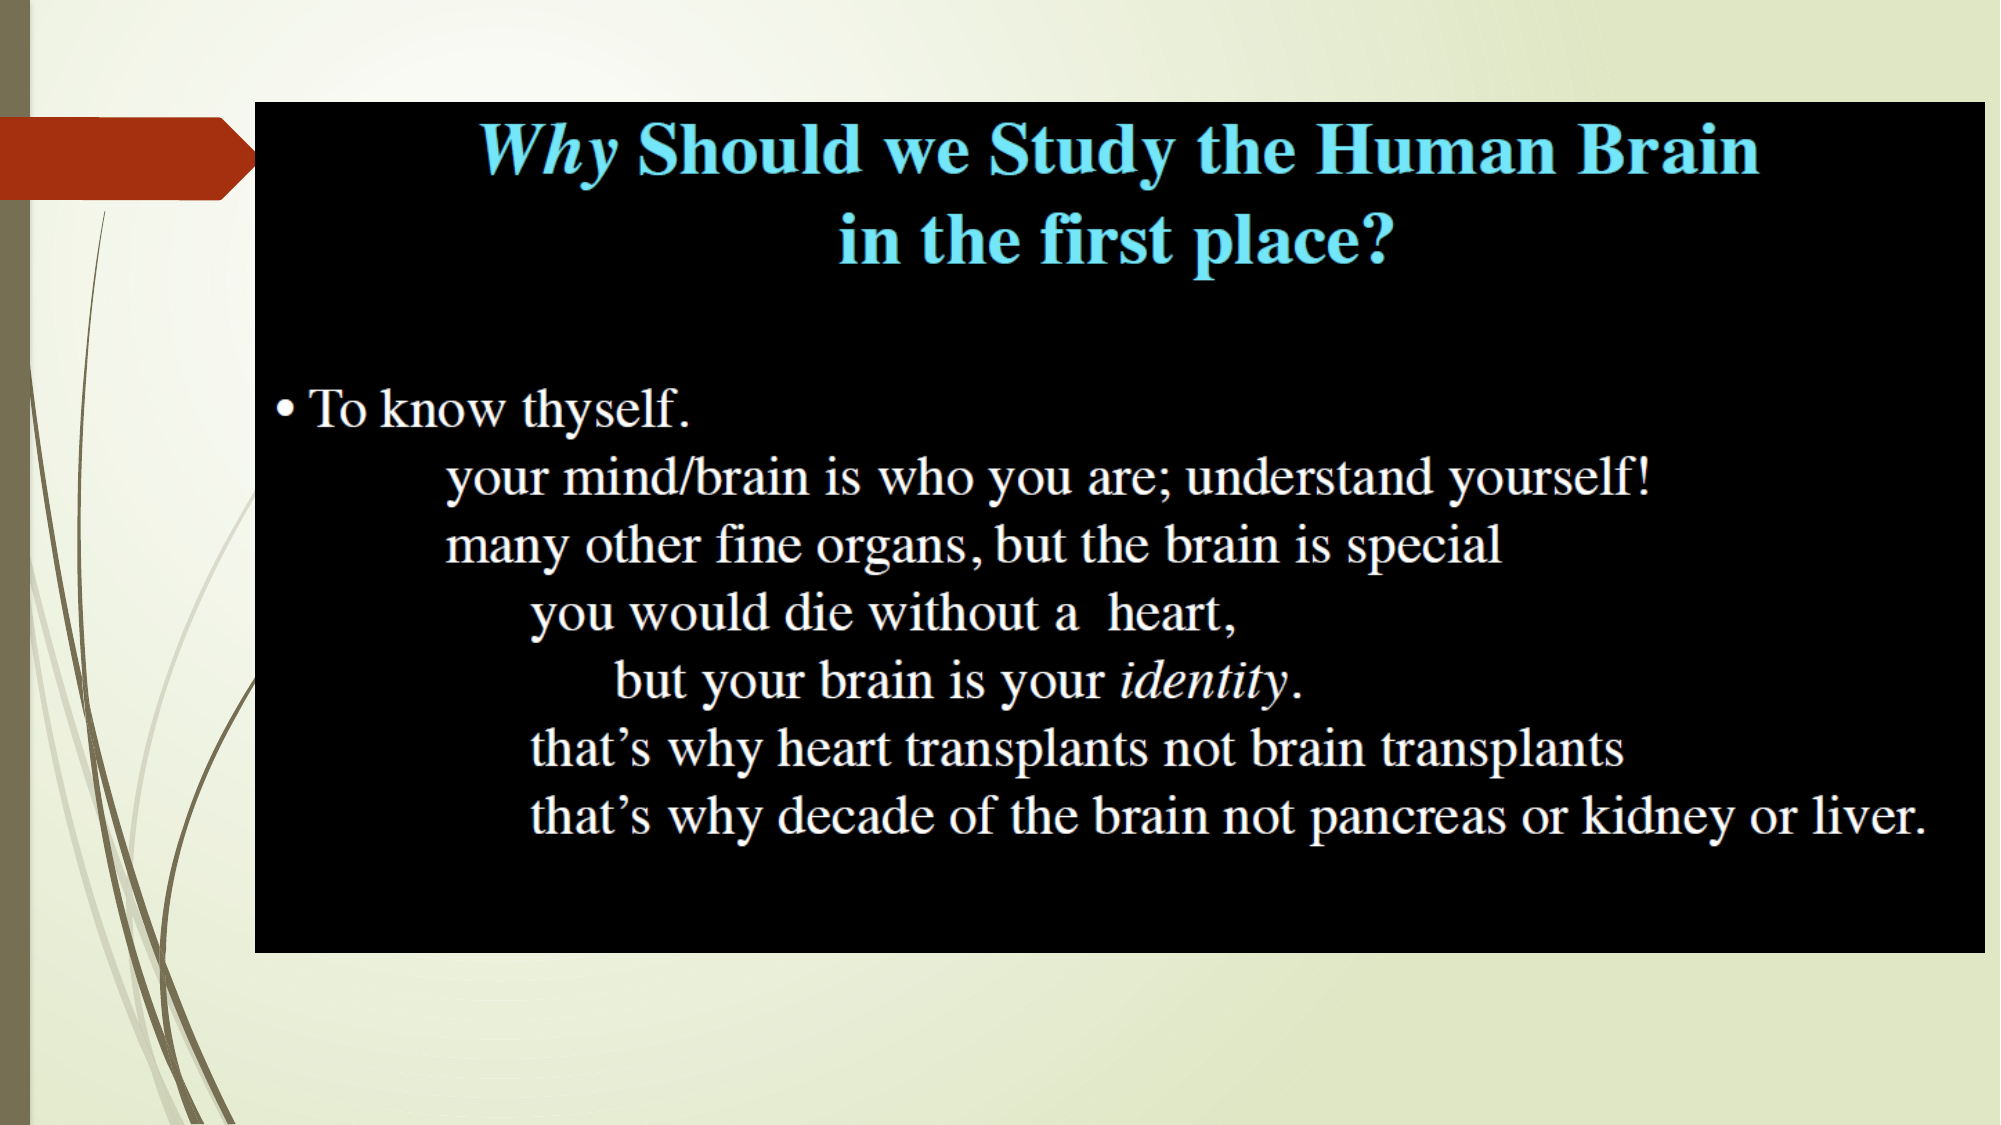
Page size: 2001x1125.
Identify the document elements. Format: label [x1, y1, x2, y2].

picture [255, 102, 1985, 953]
